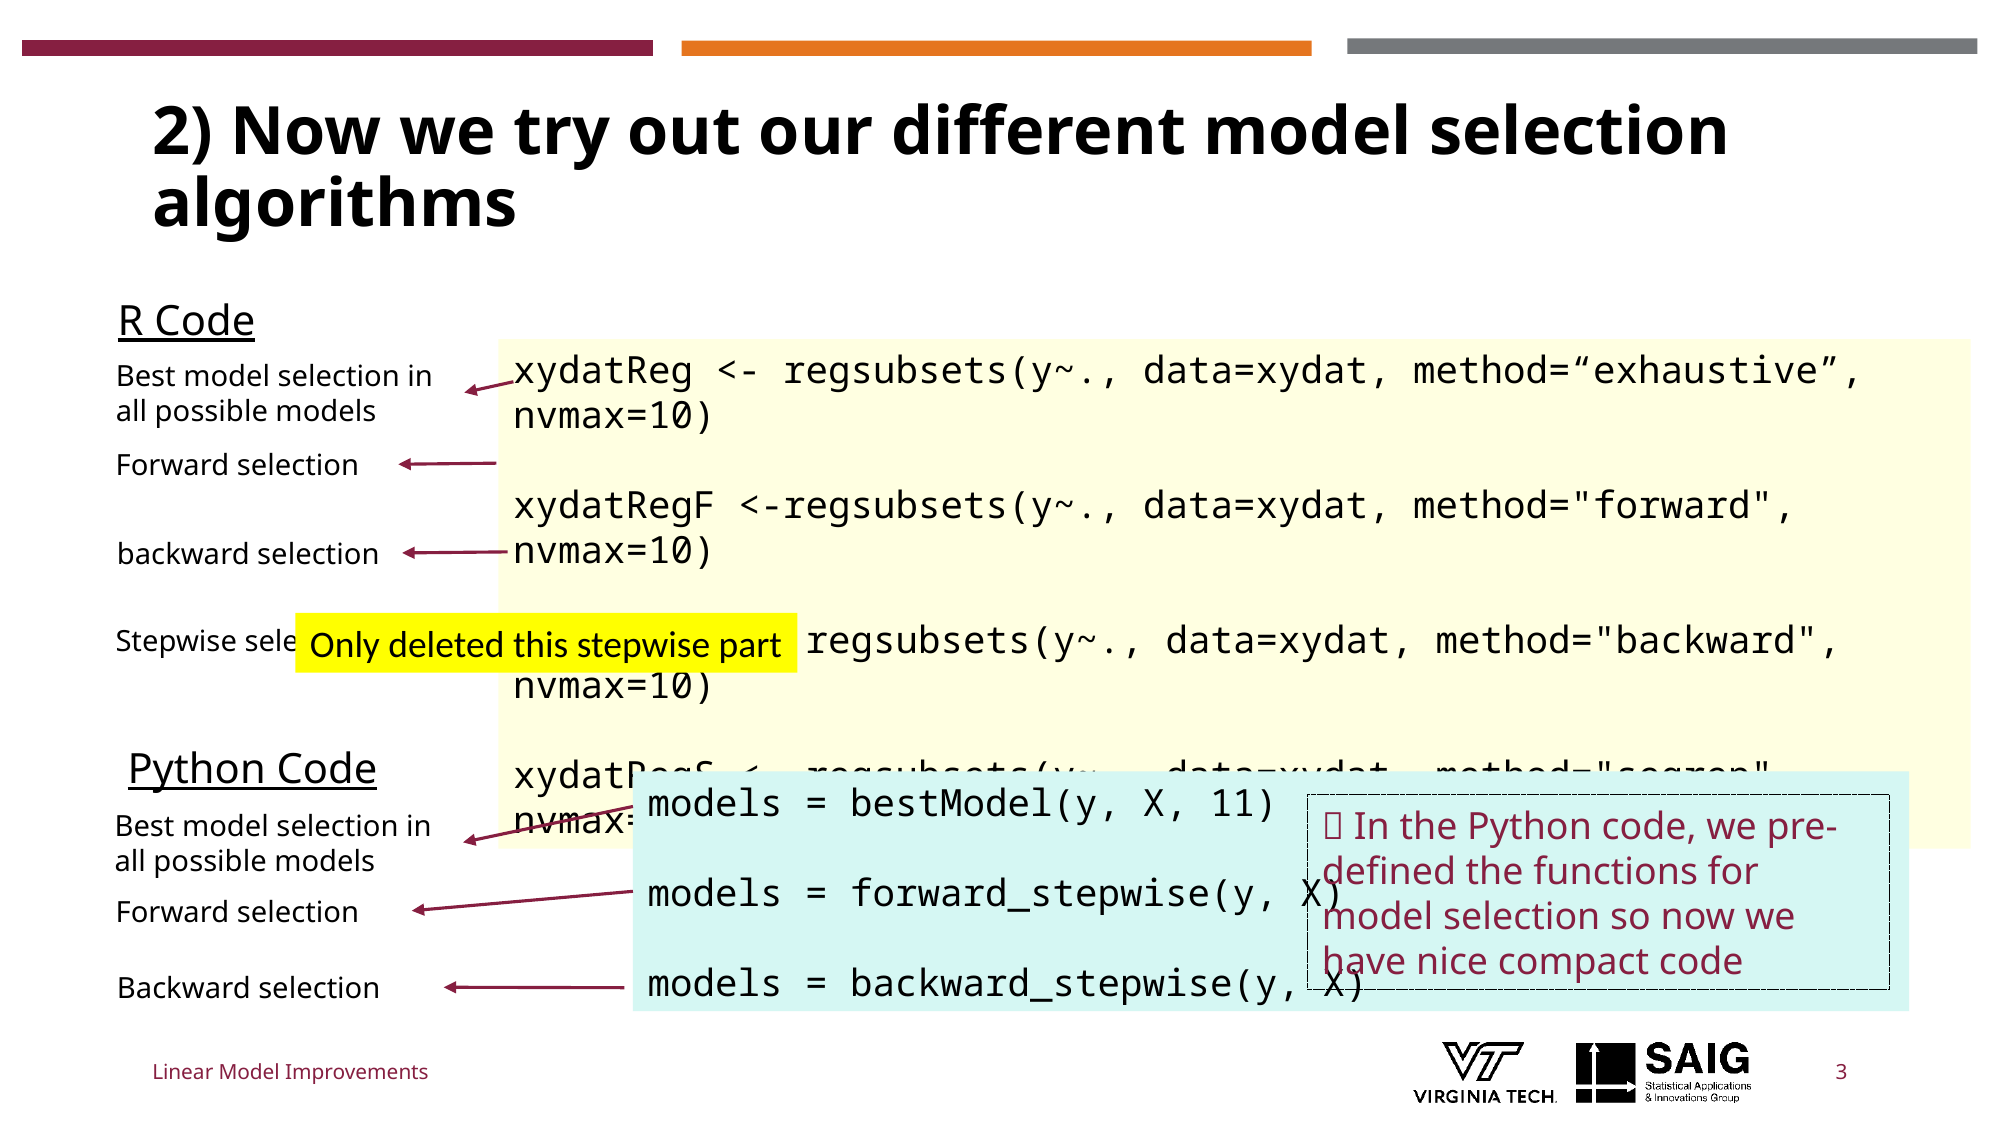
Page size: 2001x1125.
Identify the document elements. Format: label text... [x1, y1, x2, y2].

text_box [463, 806, 633, 843]
text_box Forward selection [100, 885, 412, 936]
text_box Stepwise selection [100, 614, 295, 665]
text_box Python Code [112, 709, 446, 799]
text_box Backward selection [102, 962, 444, 1013]
footer Linear Model Improvements [137, 1042, 813, 1103]
text_box backward selection [102, 527, 412, 578]
text_box xydatReg <- regsubsets(y~., data=xydat, method=“exhaustive”, nvmax=10) xydatRegF <-regsubsets(y~., data=xydat, method="forward", nvmax=10) xydatRegB <- regsubsets(y~., data=xydat, method="backward", nvmax=10) xydatRegS <- regsubsets(y~., data=xydat, method="seqrep", nvmax=10) [498, 339, 1971, 849]
text_box Forward selection [100, 439, 399, 490]
text_box Best model selection in all possible models [99, 800, 464, 885]
text_box Best model selection in all possible models [101, 350, 465, 435]
title 2) Now we try out our different model selection algorithms [137, 59, 1863, 278]
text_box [411, 892, 633, 912]
text_box R Code [102, 261, 436, 350]
slide_number 3 [1412, 1042, 1863, 1103]
text_box Only deleted this stepwise part [295, 612, 798, 673]
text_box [464, 381, 514, 394]
text_box  In the Python code, we pre-defined the functions for model selection so now we have nice compact code [1307, 794, 1890, 990]
text_box models = bestModel(y, X, 11) models = forward_stepwise(y, X) models = backward_stepwise(y, X) [632, 771, 1910, 1012]
